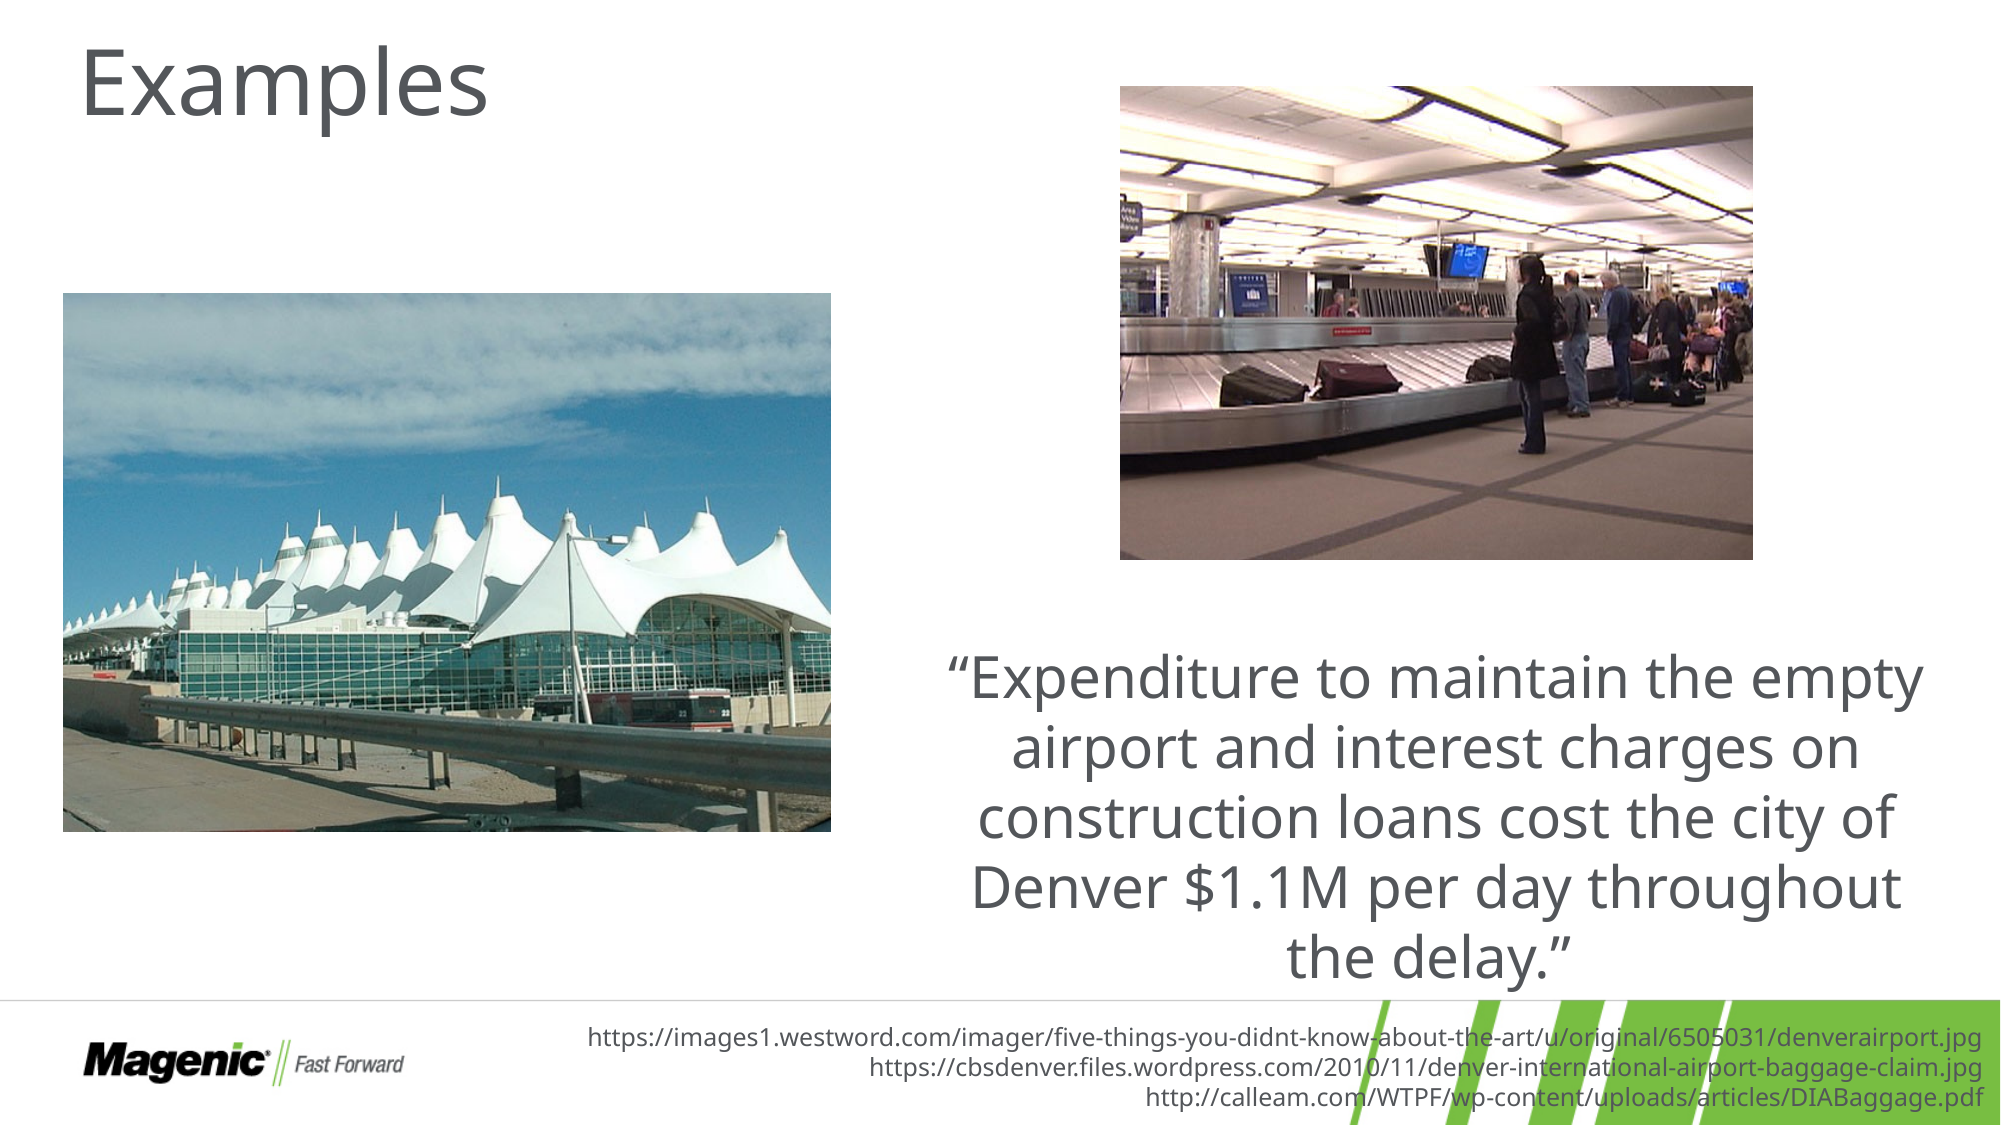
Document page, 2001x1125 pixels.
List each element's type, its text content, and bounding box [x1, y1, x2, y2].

text_box https://images1.westword.com/imager/five-things-you-didnt-know-about-the-art/u/original/6505031/denverairport.jpg https://cbsdenver.files.wordpress.com/2010/11/denver-international-airport-baggage-claim.jpg http://calleam.com/WTPF/wp-content/uploads/articles/DIABaggage.pdf [479, 1029, 2000, 1104]
text_box “Expenditure to maintain the empty airport and interest charges on construction loans cost the city of Denver $1.1M per day throughout the delay.” [908, 632, 1965, 998]
title Examples [63, 41, 1938, 131]
picture [0, 0, 2001, 1125]
